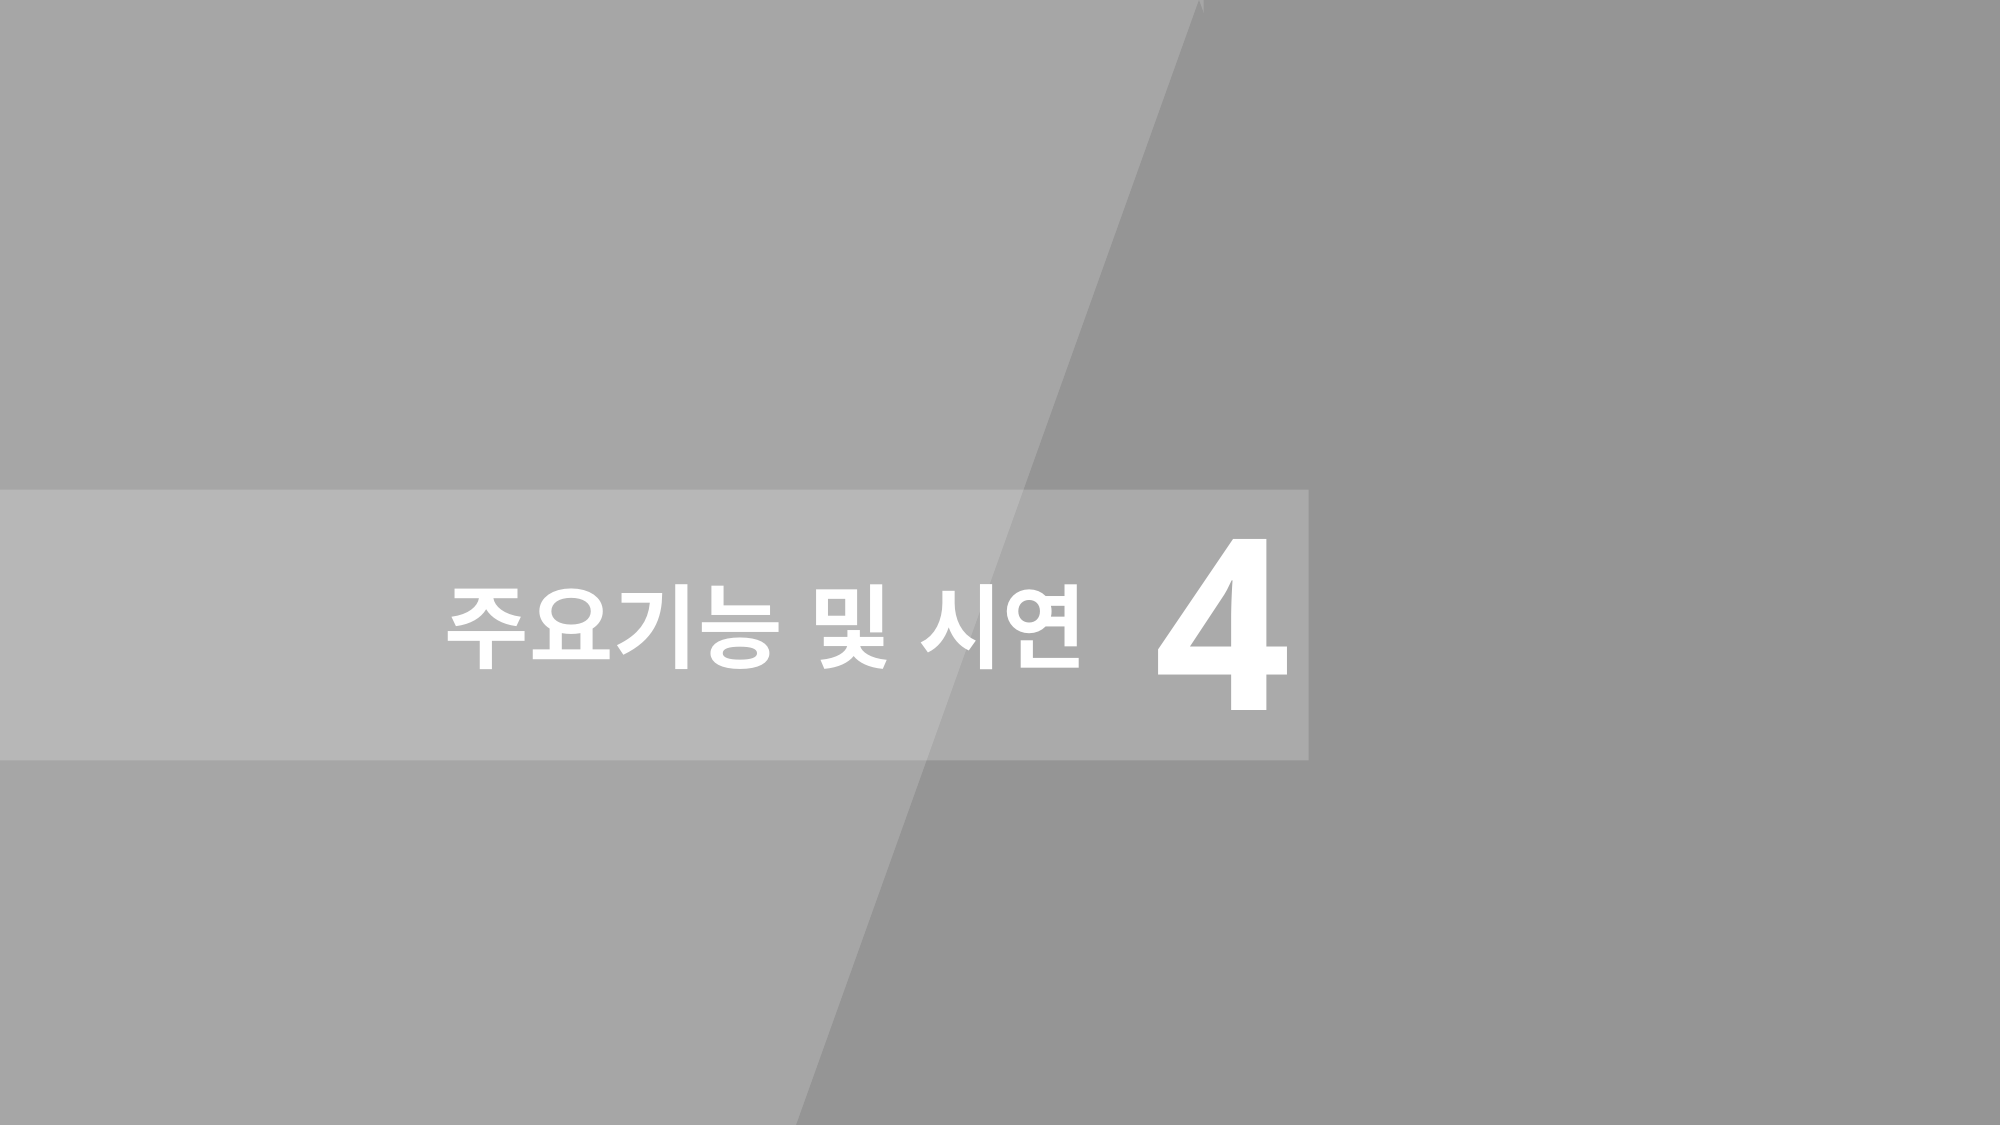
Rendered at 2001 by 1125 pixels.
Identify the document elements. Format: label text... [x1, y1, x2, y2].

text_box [796, 0, 2000, 1125]
text_box 주요기능 및 시연 [429, 561, 796, 687]
text_box [0, 489, 796, 761]
